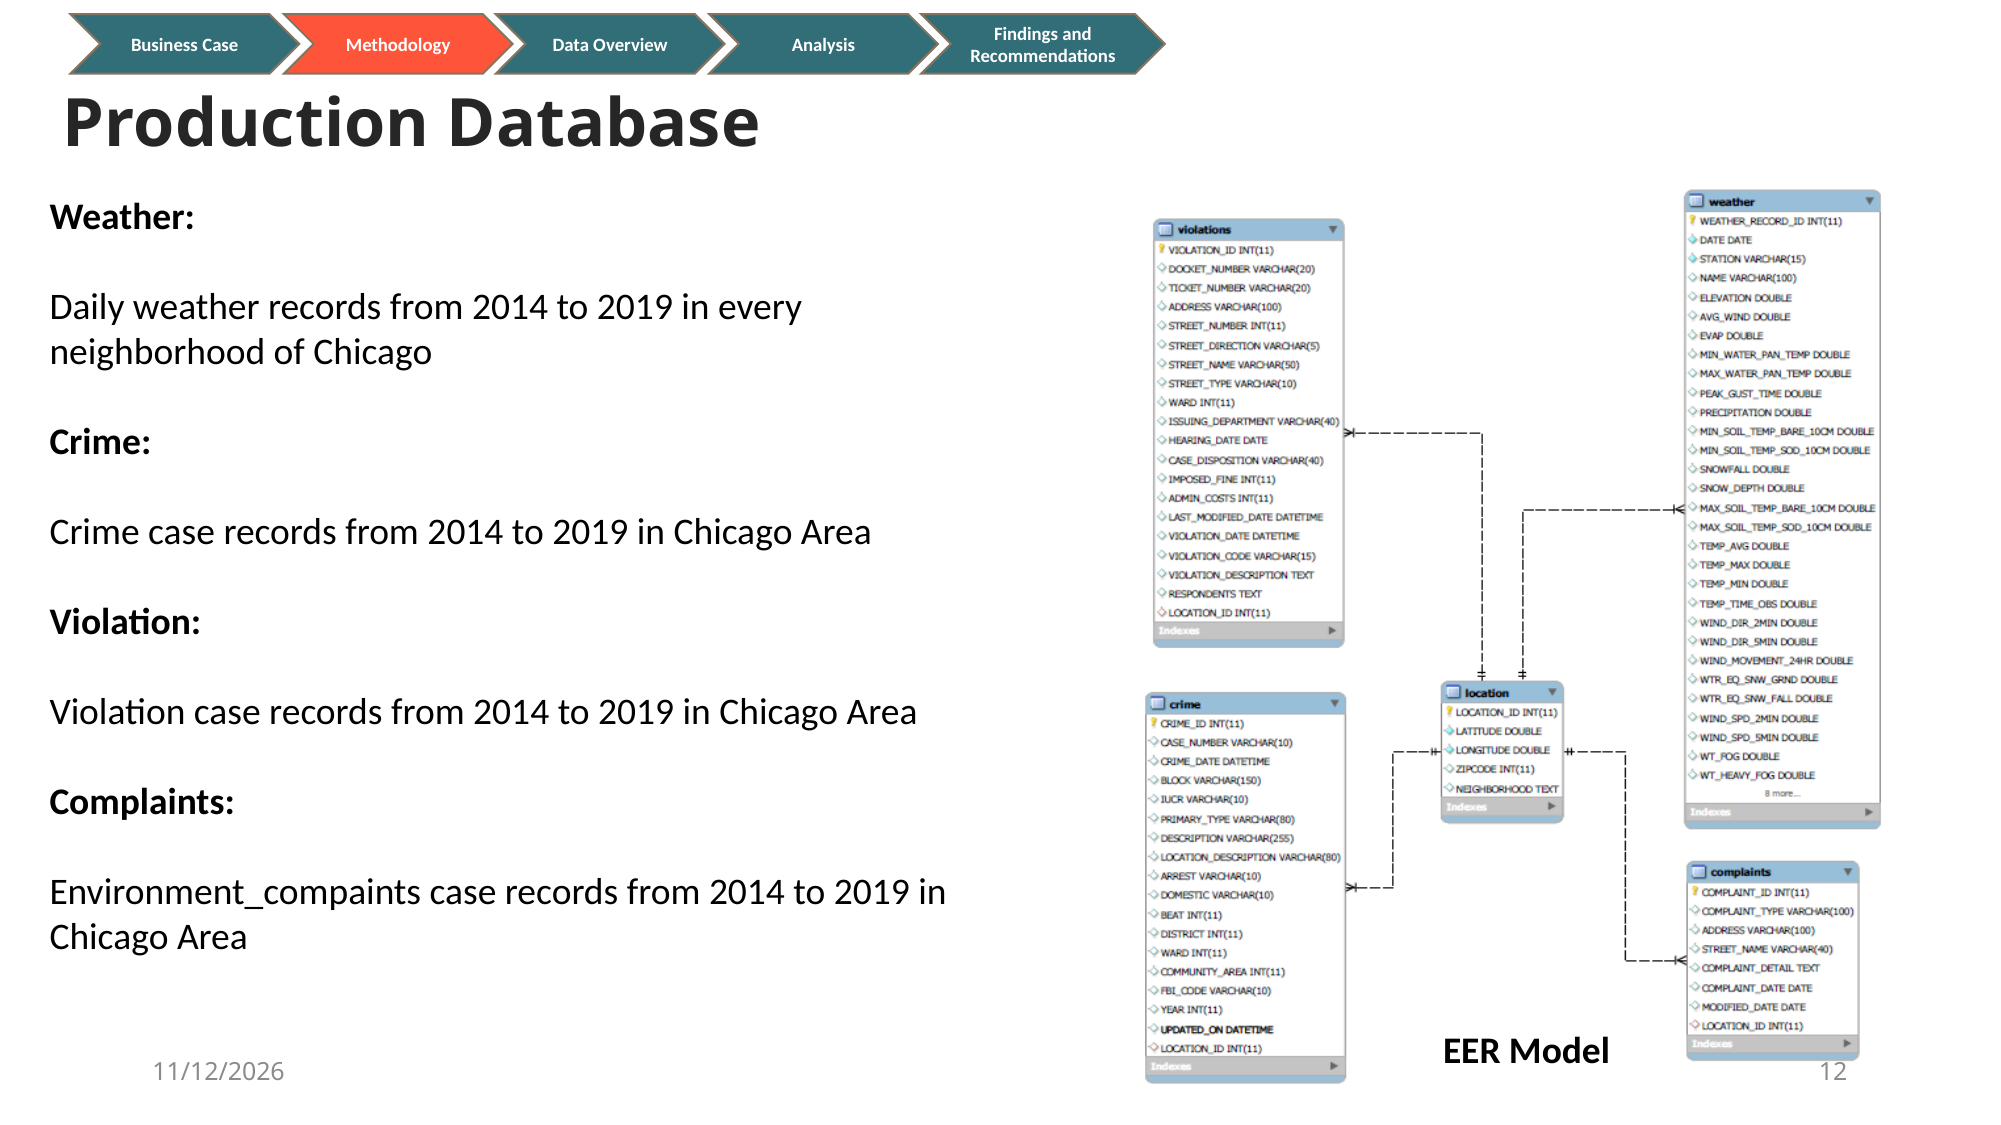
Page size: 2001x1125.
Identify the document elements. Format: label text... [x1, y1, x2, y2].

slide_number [137, 1042, 588, 1103]
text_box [70, 14, 1165, 74]
text_box Weather: Daily weather records from 2014 to 2019 in every neighborhood of Chicago Crime: Crime case records from 2014 to 2019 in Chicago Area Violation: Violation case records from 2014 to 2019 in Chicago Area Complaints: Environment_compaints case records from 2014 to 2019 in Chicago Area [34, 184, 1037, 1125]
title Production Database [63, 88, 1788, 184]
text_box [1035, 171, 1995, 1110]
